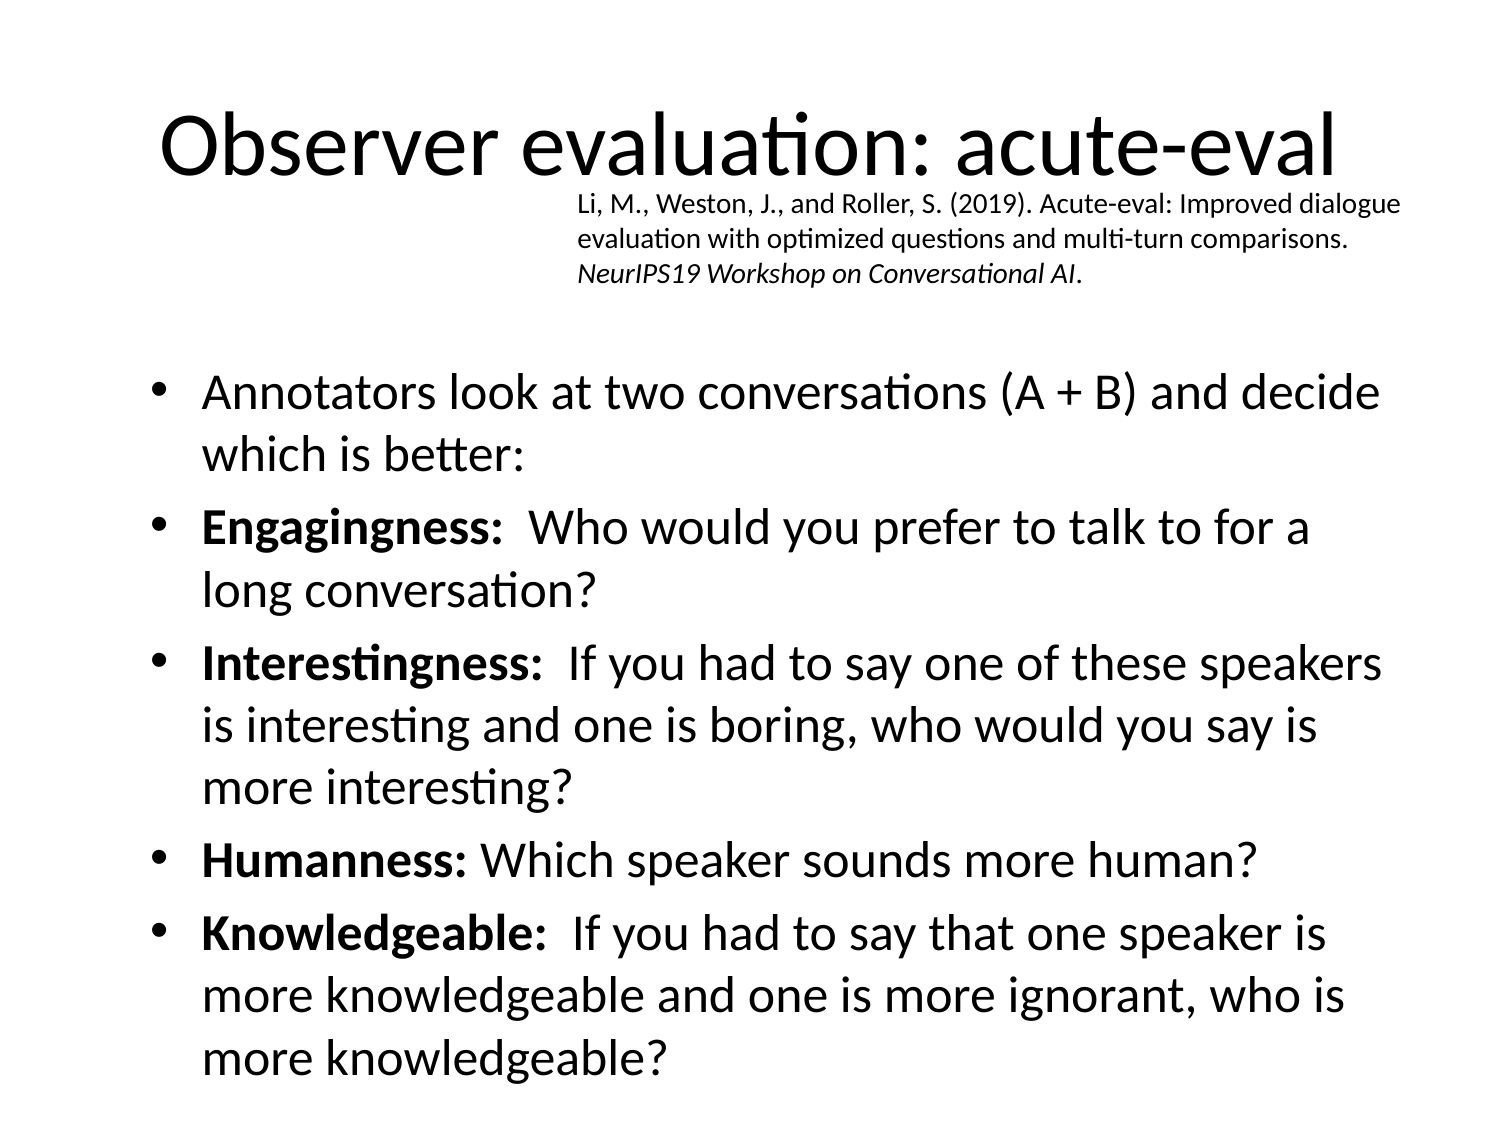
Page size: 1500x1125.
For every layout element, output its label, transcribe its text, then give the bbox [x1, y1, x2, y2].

text_box Li, M., Weston, J., and Roller, S. (2019). Acute-eval: Improved dialogue evaluation with optimized questions and multi-turn comparisons. NeurIPS19 Workshop on Conversational AI. [562, 177, 1463, 297]
title Observer evaluation: acute-eval [75, 45, 1425, 233]
list Annotators look at two conversations (A + B) and decide which is better: Engagingness: Who would you prefer to talk to for a long conversation? Interestingness: If you had to say one of these speakers is interesting and one is boring, who would you say is more interesting? Humanness: Which speaker sounds more human? Knowledgeable: If you had to say that one speaker is more knowledgeable and one is more ignorant, who is more knowledgeable? [135, 350, 1416, 1099]
